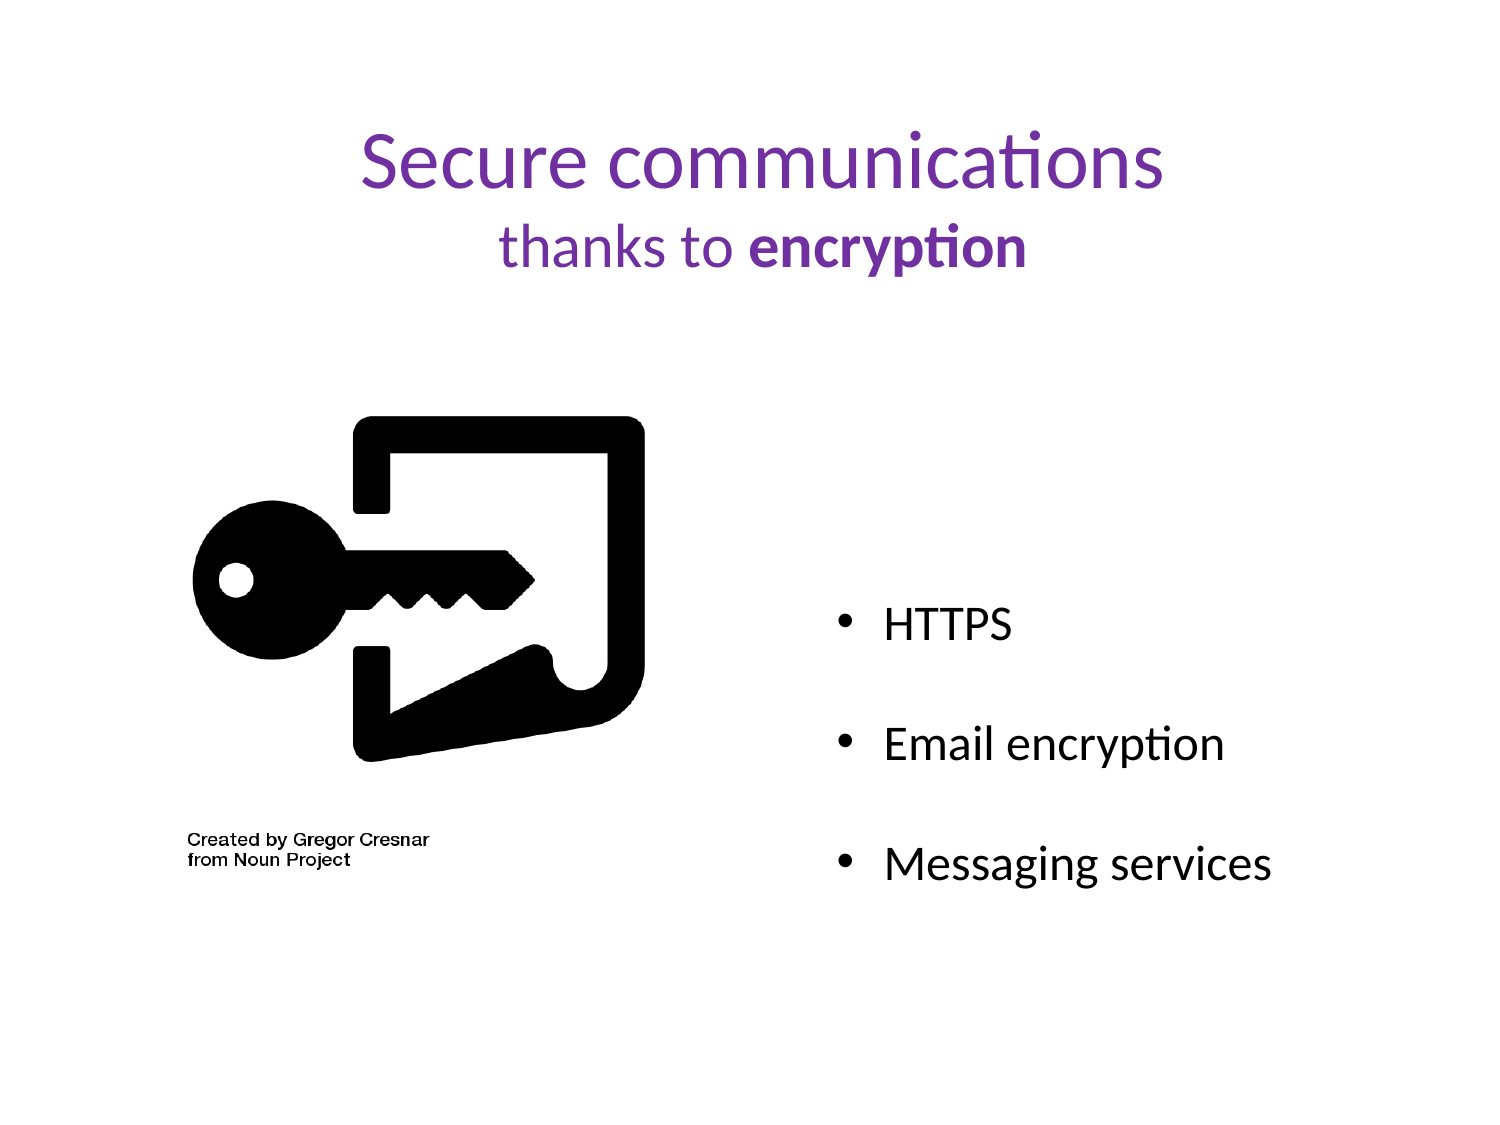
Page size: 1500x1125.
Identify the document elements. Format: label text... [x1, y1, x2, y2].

text_box HTTPS Email encryption Messaging services [821, 582, 1346, 943]
text_box Secure communications thanks to encryption [118, 97, 1408, 288]
picture [148, 357, 690, 898]
